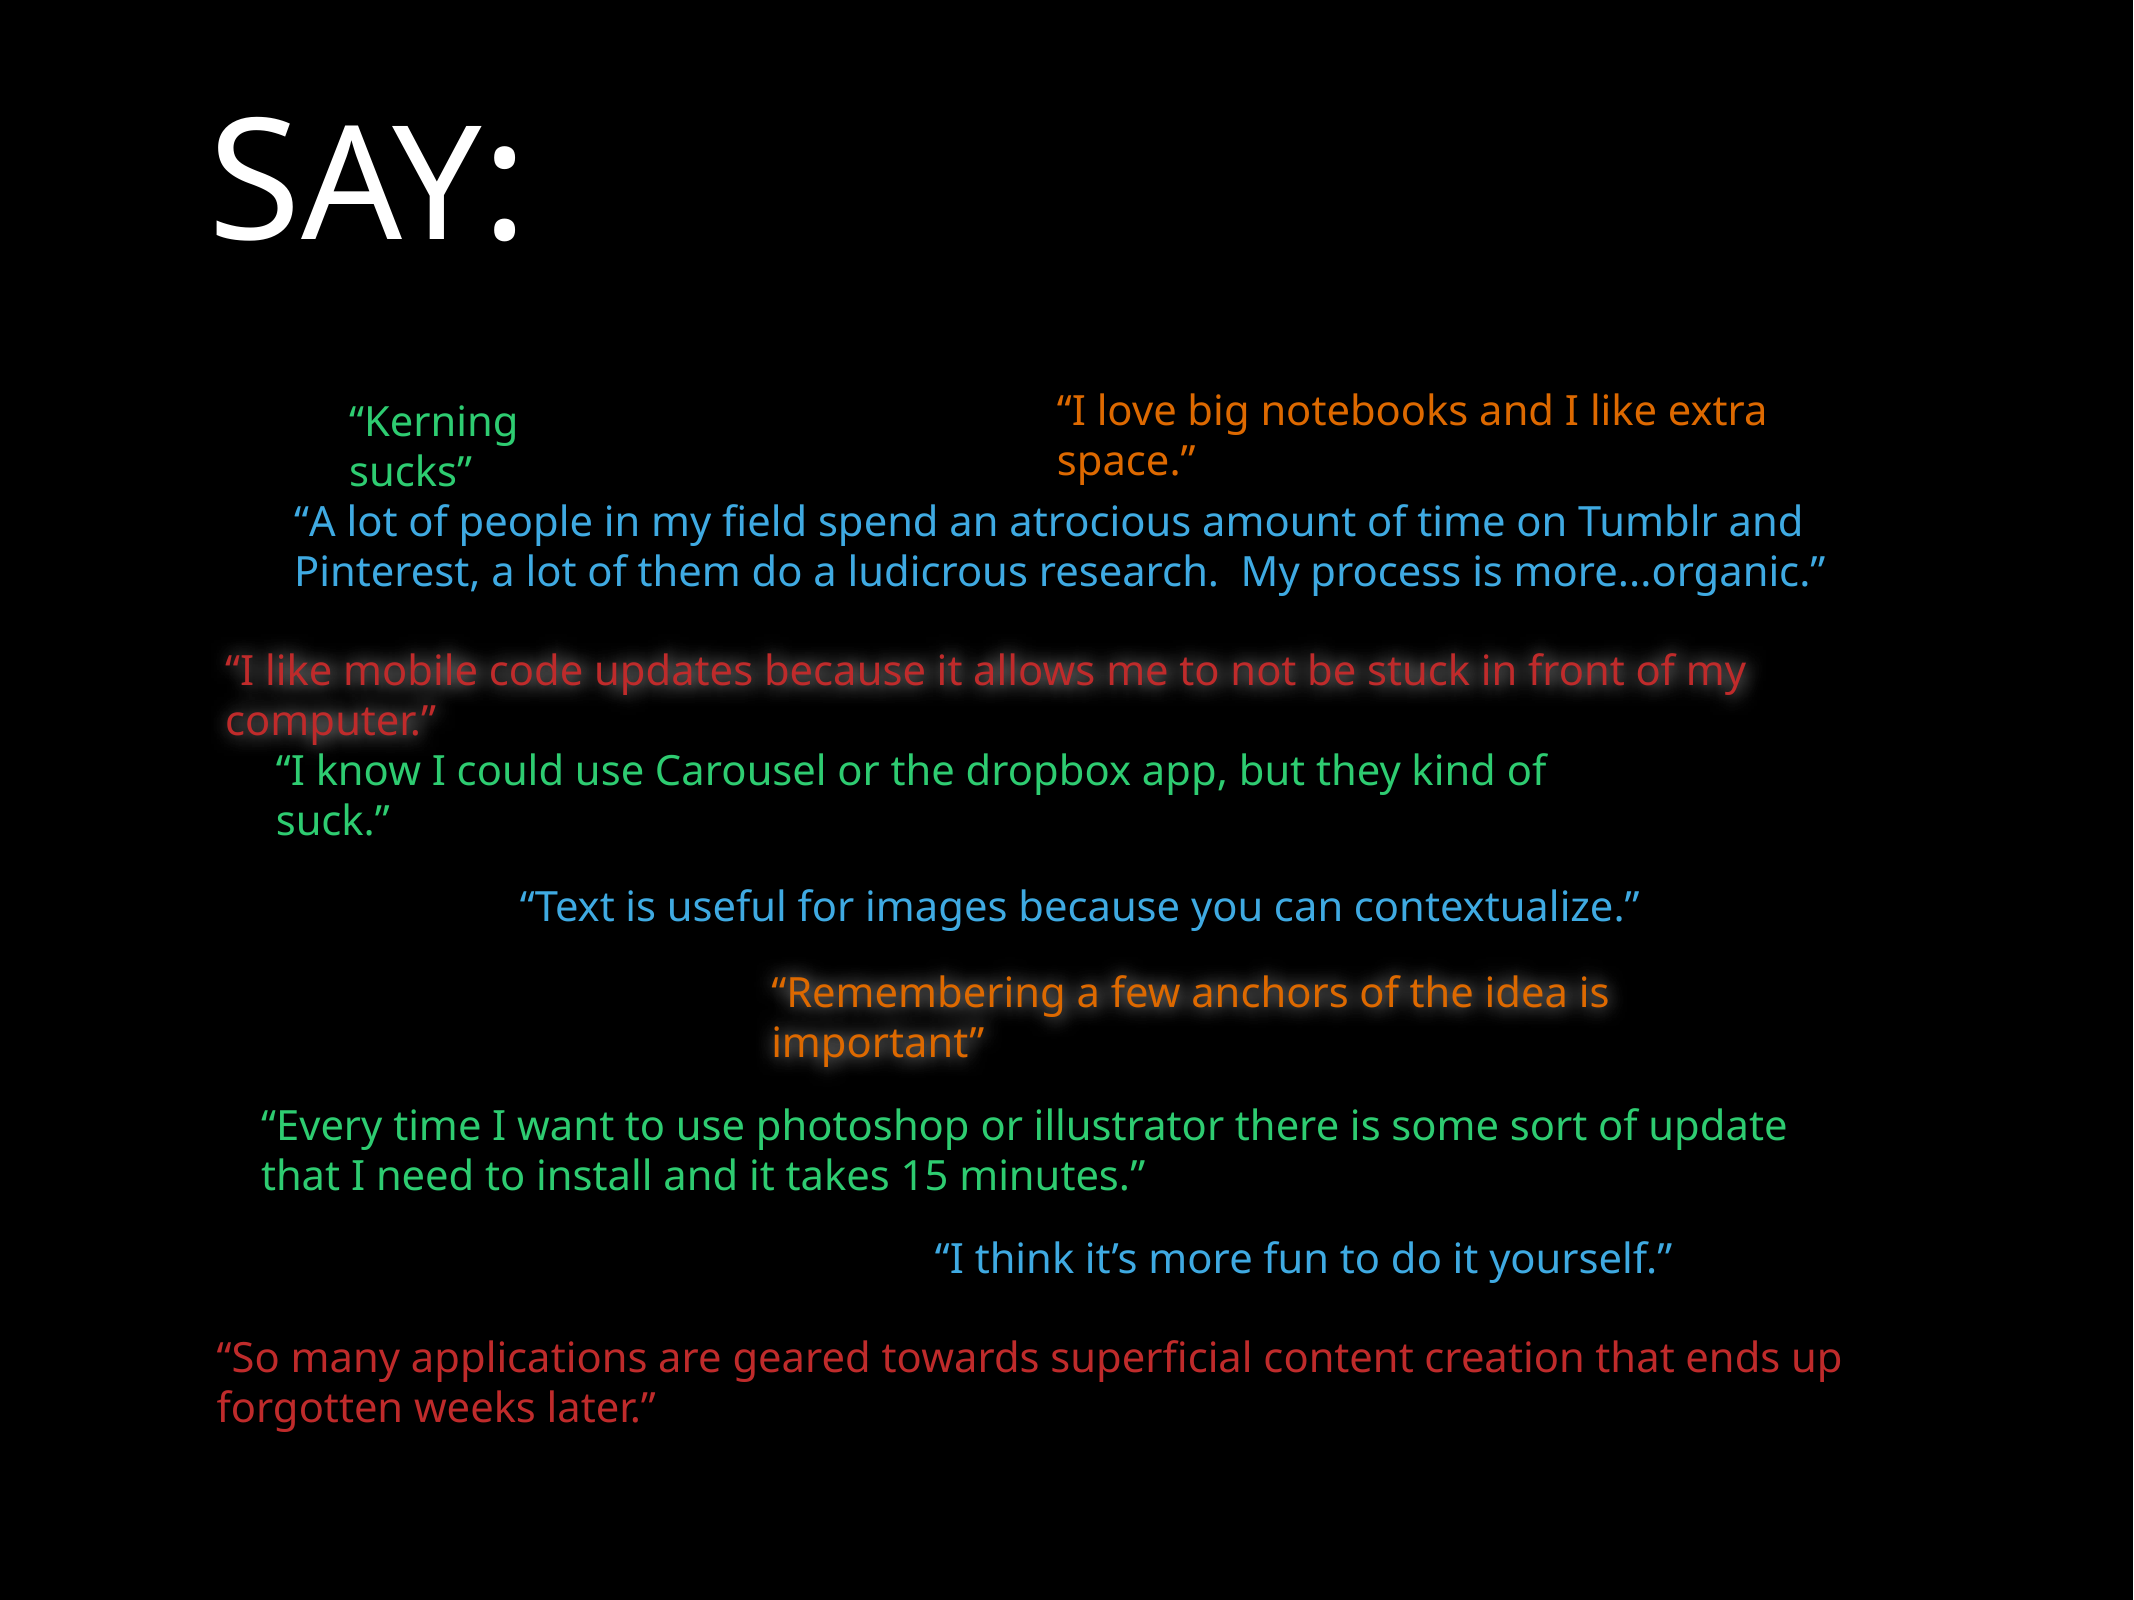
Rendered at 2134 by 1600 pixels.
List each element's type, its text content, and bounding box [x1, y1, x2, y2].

text_box “I know I could use Carousel or the dropbox app, but they kind of suck.” [267, 774, 1658, 834]
text_box “I like mobile code updates because it allows me to not be stuck in front of my computer.” [225, 630, 1874, 757]
text_box “A lot of people in my field spend an atrocious amount of time on Tumblr and Pinterest, a lot of them do a ludicrous research. My process is more...organic.” [285, 481, 1869, 608]
text_box “Kerning sucks” [340, 405, 723, 481]
text_box “I think it’s more fun to do it yourself.” [926, 1216, 1803, 1297]
text_box “I love big notebooks and I like extra space.” [1048, 393, 1925, 474]
text_box “Text is useful for images because you can contextualize.” [511, 865, 1902, 946]
text_box “Remembering a few anchors of the idea is important” [771, 975, 1834, 1056]
text_box “So many applications are geared towards superficial content creation that ends up forgotten weeks later.” [208, 1317, 1858, 1444]
text_box “Every time I want to use photoshop or illustrator there is some sort of update that I need to install and it takes 15 minutes.” [252, 1086, 1902, 1212]
title SAY: [207, 47, 1926, 274]
